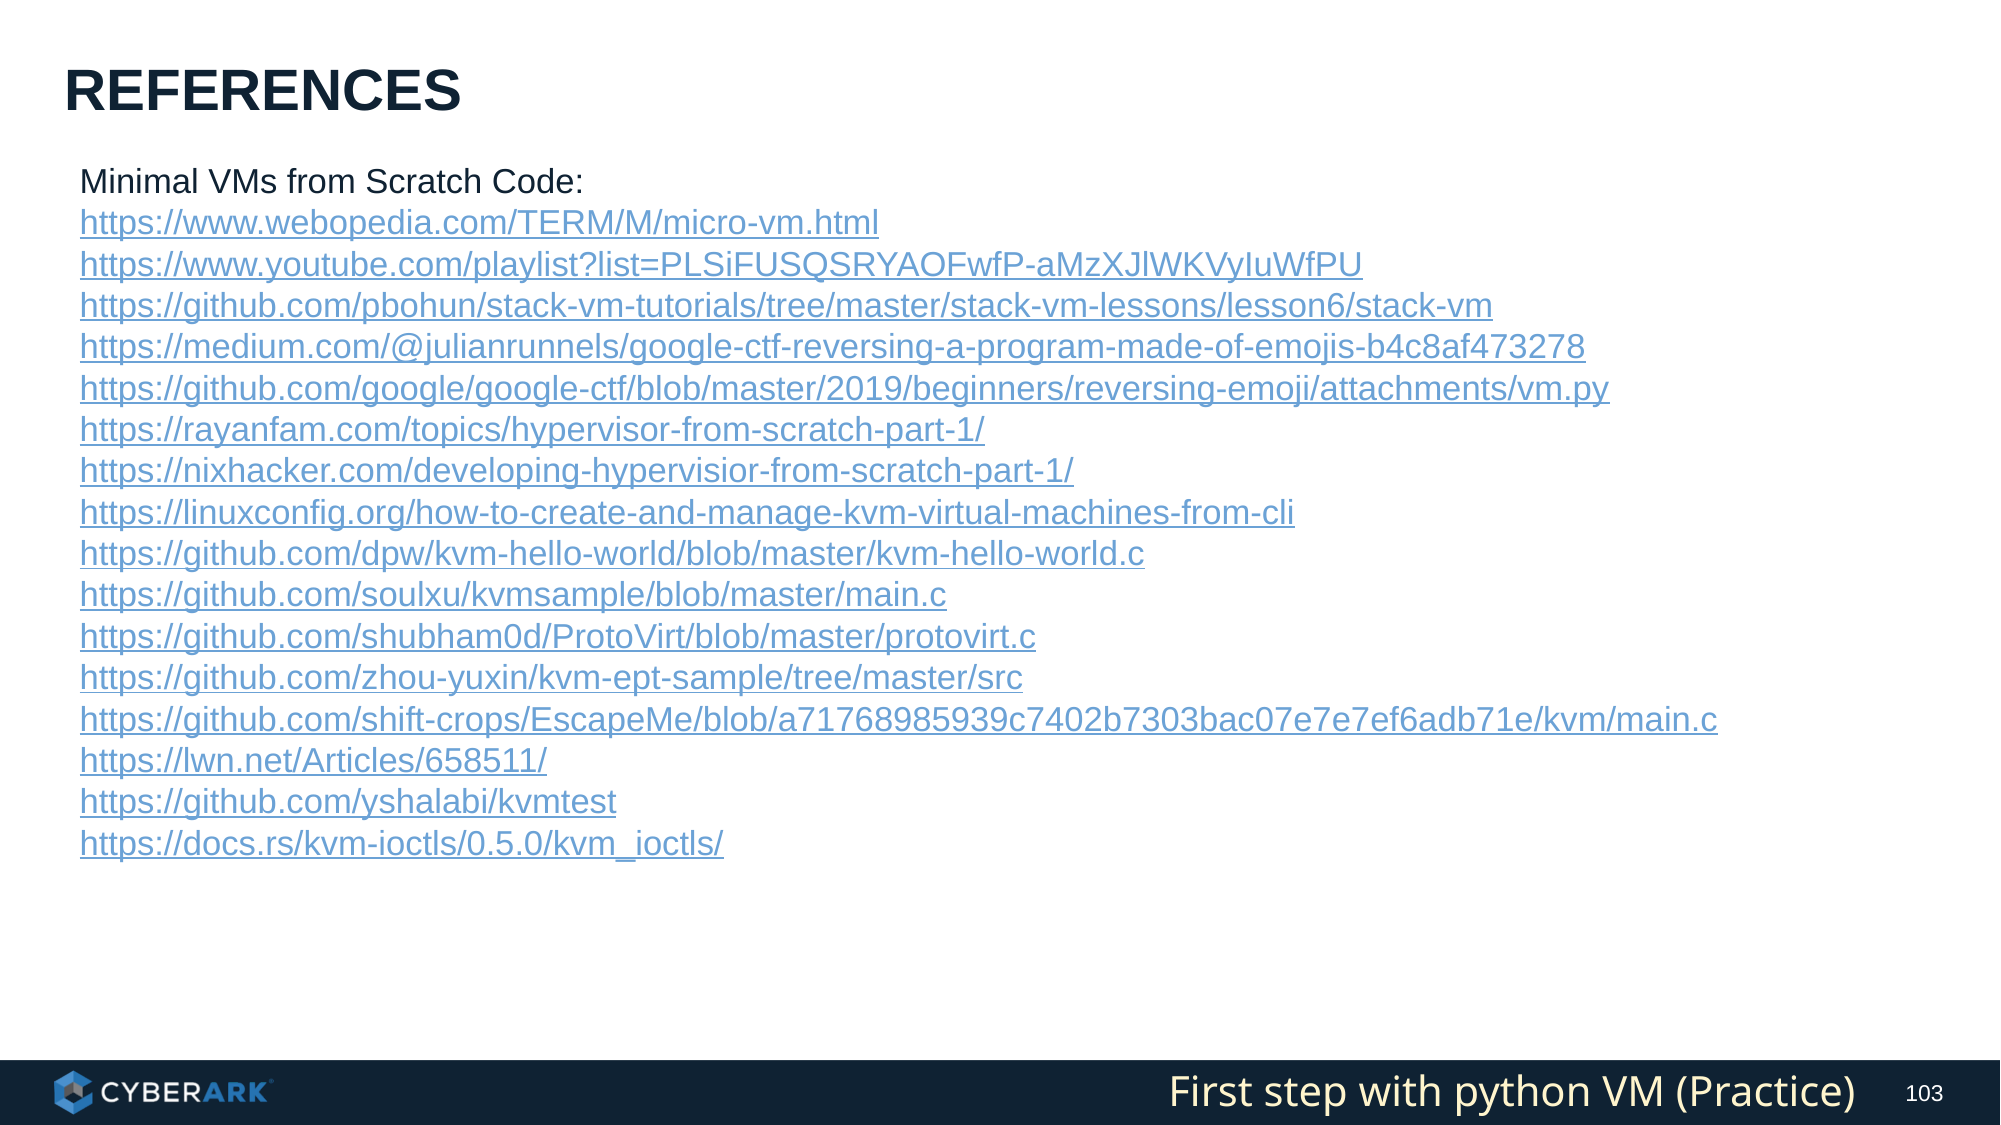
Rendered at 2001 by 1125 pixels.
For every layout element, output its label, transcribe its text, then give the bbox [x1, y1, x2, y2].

title References [64, 57, 1959, 124]
text_box Minimal VMs from Scratch Code: https://www.webopedia.com/TERM/M/micro-vm.html https://www.youtube.com/playlist?list=PLSiFUSQSRYAOFwfP-aMzXJlWKVyIuWfPU https://github.com/pbohun/stack-vm-tutorials/tree/master/stack-vm-lessons/lesson6/stack-vm https://medium.com/@julianrunnels/google-ctf-reversing-a-program-made-of-emojis-b4c8af473278 https://github.com/google/google-ctf/blob/master/2019/beginners/reversing-emoji/attachments/vm.py https://rayanfam.com/topics/hypervisor-from-scratch-part-1/ https://nixhacker.com/developing-hypervisior-from-scratch-part-1/ https://linuxconfig.org/how-to-create-and-manage-kvm-virtual-machines-from-cli https://github.com/dpw/kvm-hello-world/blob/master/kvm-hello-world.c https://github.com/soulxu/kvmsample/blob/master/main.c https://github.com/shubham0d/ProtoVirt/blob/master/protovirt.c https://github.com/zhou-yuxin/kvm-ept-sample/tree/master/src https://github.com/shift-crops/EscapeMe/blob/a71768985939c7402b7303bac07e7e7ef6adb71e/kvm/main.c https://lwn.net/Articles/658511/ https://github.com/yshalabi/kvmtest https://docs.rs/kvm-ioctls/0.5.0/kvm_ioctls/ [64, 151, 1809, 876]
picture [54, 1070, 274, 1115]
text_box First step with python VM (Practice) [1153, 1057, 2000, 1123]
